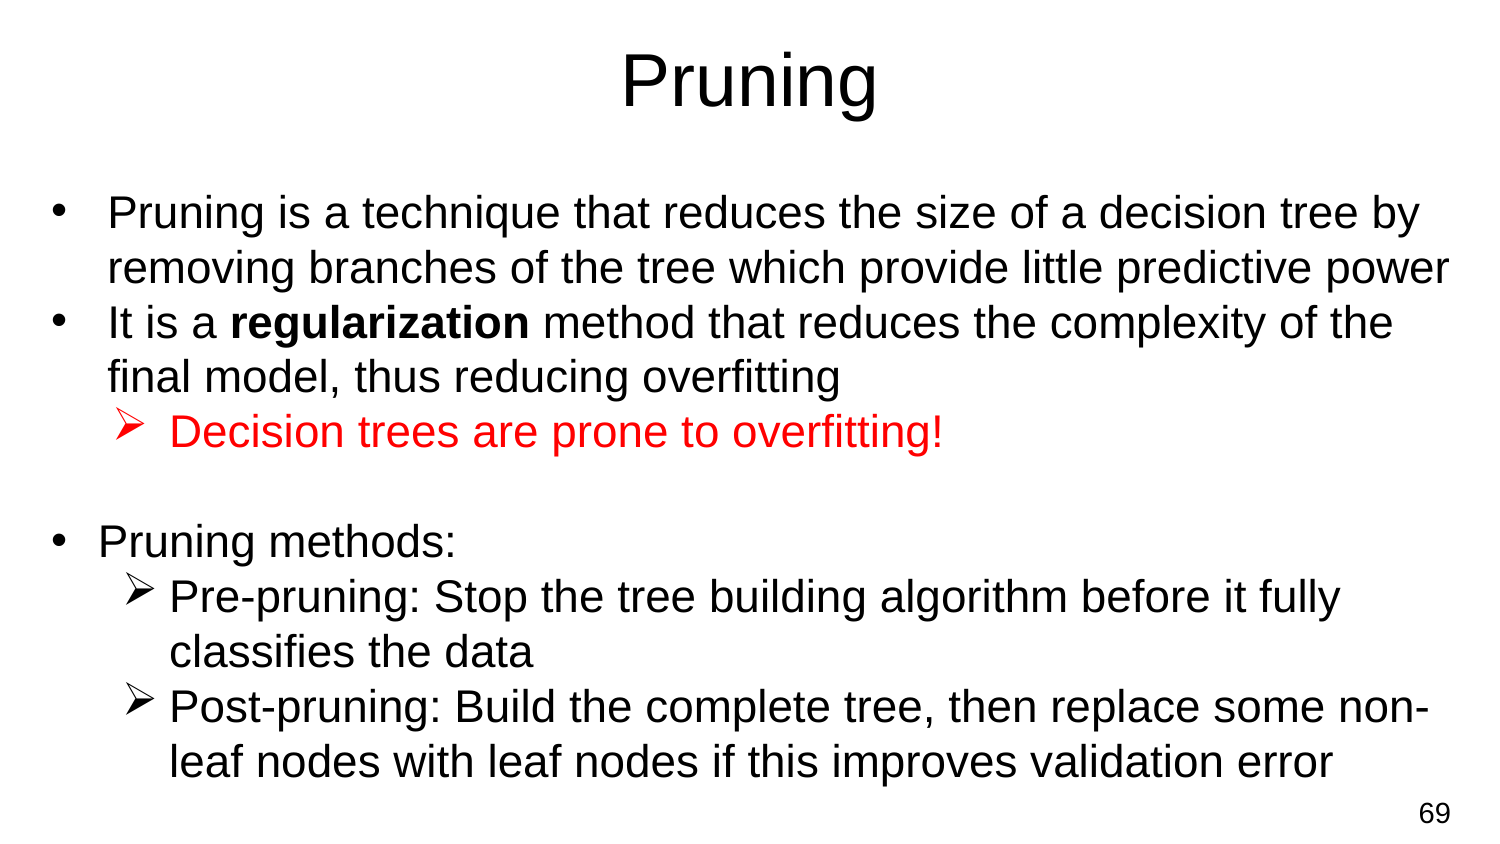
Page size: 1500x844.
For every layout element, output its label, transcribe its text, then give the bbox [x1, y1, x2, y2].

text_box Pruning [29, 16, 1472, 133]
text_box Pruning is a technique that reduces the size of a decision tree by removing branches of the tree which provide little predictive power It is a regularization method that reduces the complexity of the final model, thus reducing overfitting Decision trees are prone to overfitting! Pruning methods: Pre-pruning: Stop the tree building algorithm before it fully classifies the data Post-pruning: Build the complete tree, then replace some non-leaf nodes with leaf nodes if this improves validation error [36, 167, 1489, 781]
slide_number 69 [1403, 779, 1494, 844]
